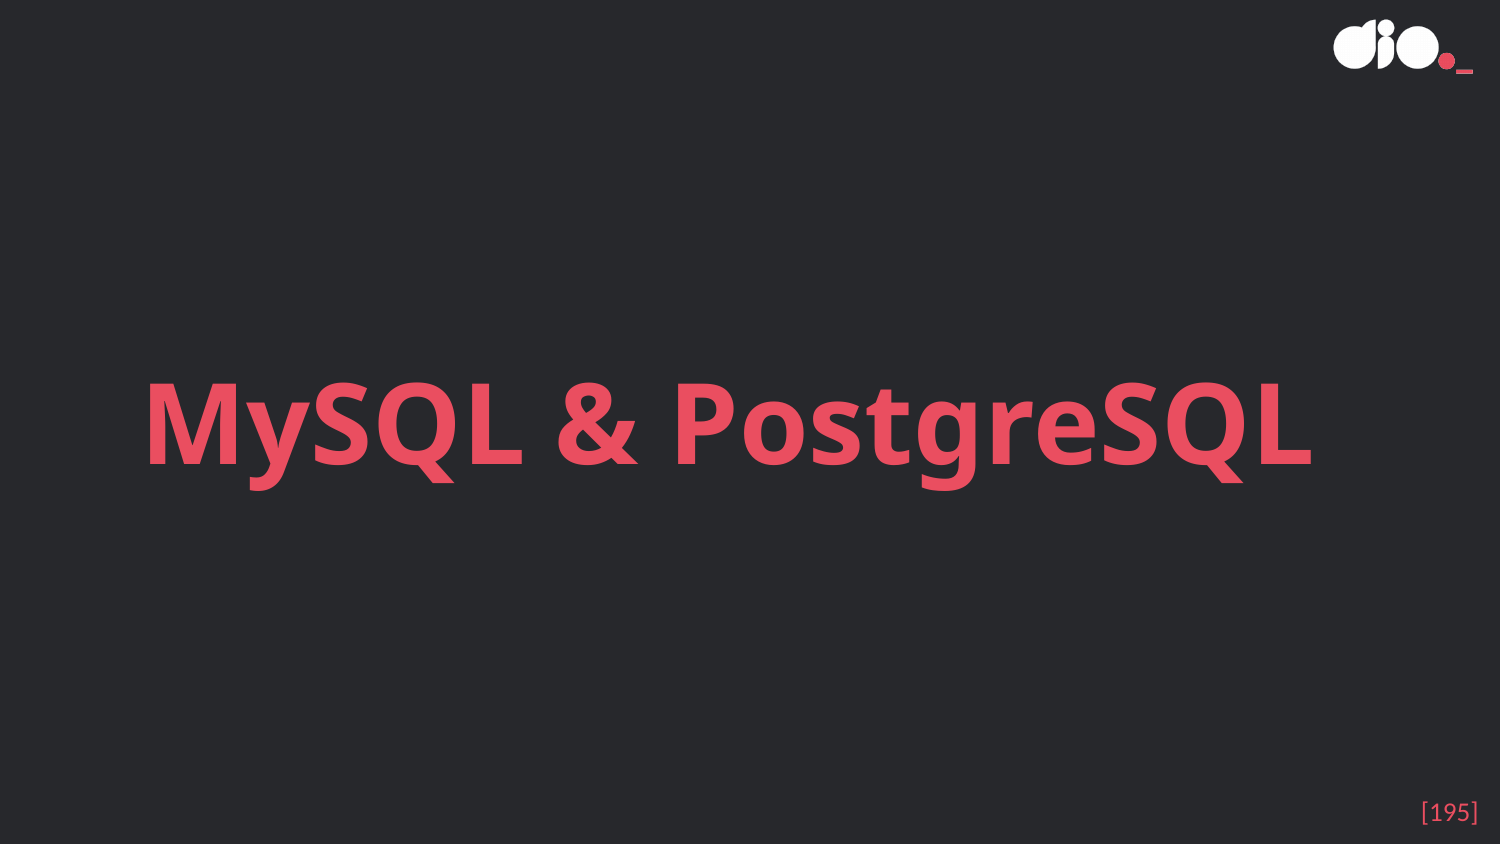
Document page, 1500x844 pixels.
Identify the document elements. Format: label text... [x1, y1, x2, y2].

slide_number [195] [1403, 779, 1494, 844]
picture [1332, 19, 1474, 75]
text_box MySQL & PostgreSQL [125, 317, 1387, 526]
